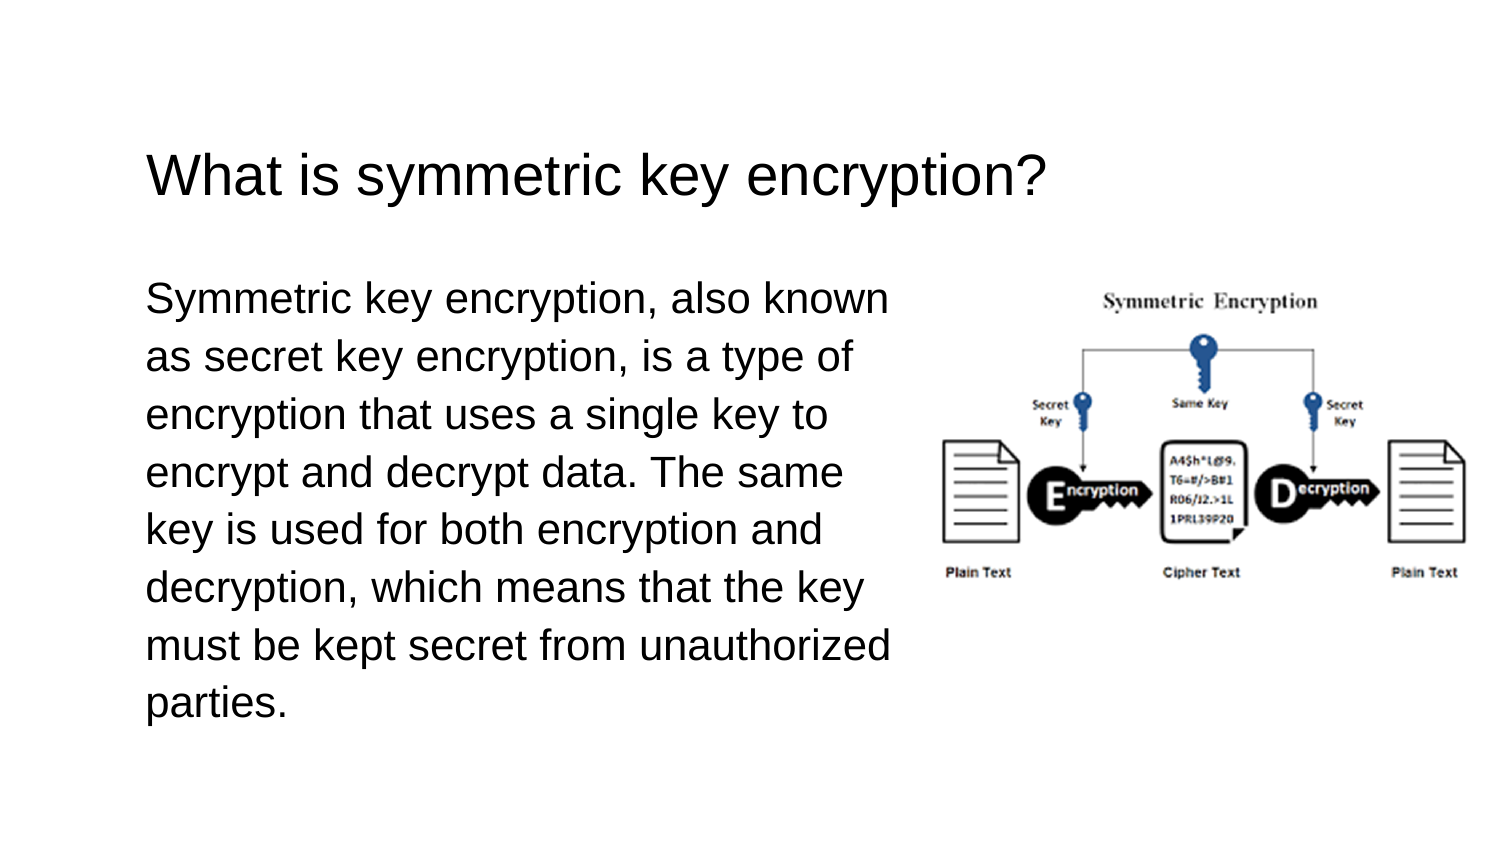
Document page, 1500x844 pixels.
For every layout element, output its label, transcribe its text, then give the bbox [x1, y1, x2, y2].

list Symmetric key encryption, also known as secret key encryption, is a type of encryption that uses a single key to encrypt and decrypt data. The same key is used for both encryption and decryption, which means that the key must be kept secret from unauthorized parties. [135, 259, 917, 772]
picture [915, 278, 1489, 592]
title What is symmetric key encryption? [135, 35, 1373, 214]
